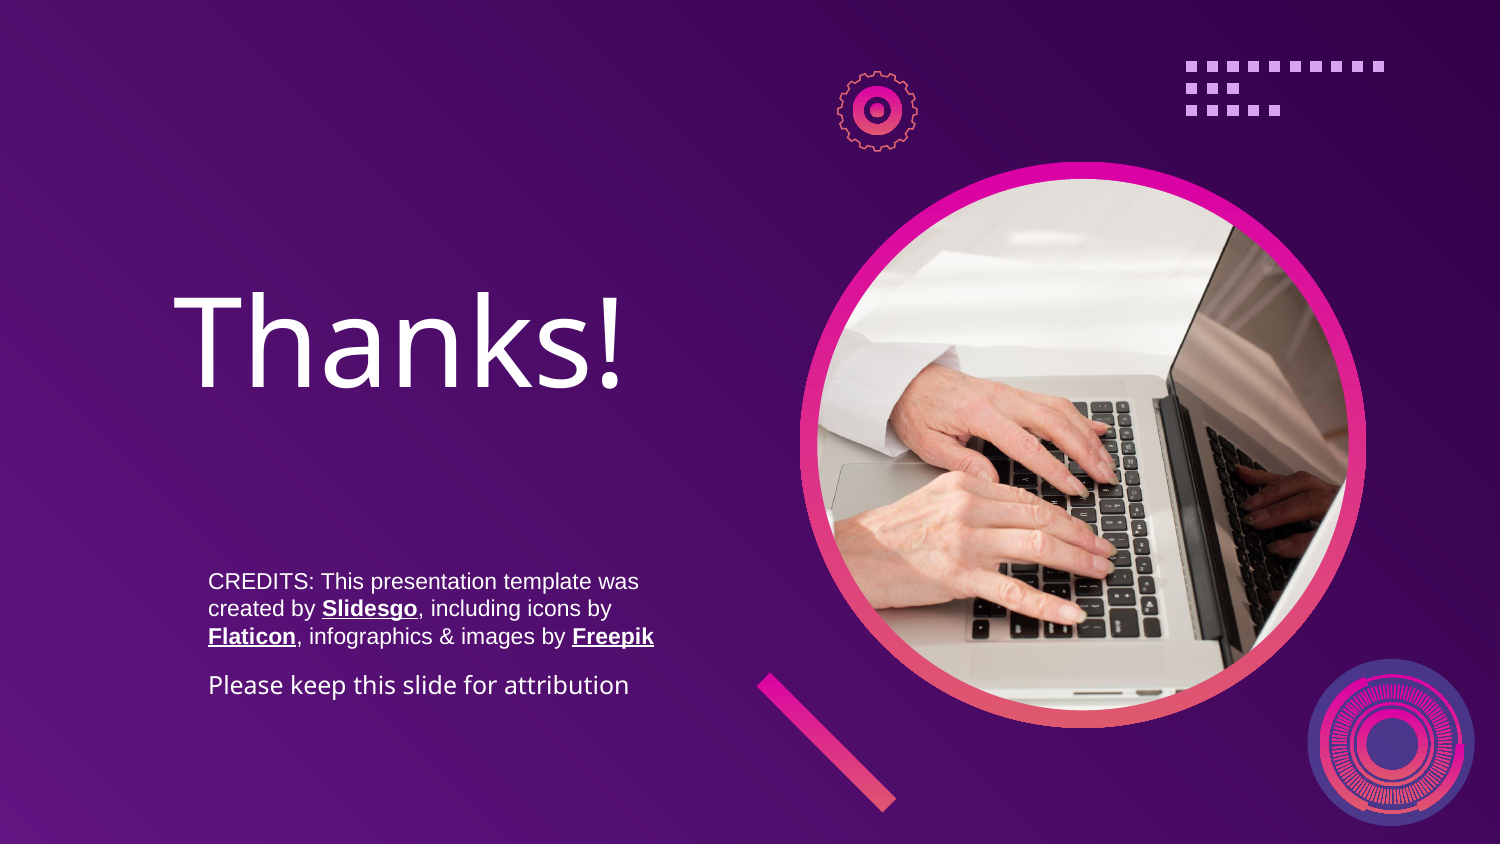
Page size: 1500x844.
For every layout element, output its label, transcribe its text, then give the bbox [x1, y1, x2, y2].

text_box [1355, 658, 1428, 667]
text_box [837, 71, 918, 152]
text_box [1470, 714, 1475, 770]
text_box [799, 366, 811, 524]
text_box Please keep this slide for attribution [193, 663, 686, 706]
picture [816, 178, 1349, 711]
text_box [1307, 720, 1311, 767]
text_box [1352, 356, 1367, 533]
text_box [756, 672, 897, 813]
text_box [1316, 668, 1466, 817]
text_box [1009, 718, 1157, 728]
title Thanks! [158, 282, 686, 393]
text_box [1185, 60, 1385, 117]
text_box [990, 161, 1176, 177]
